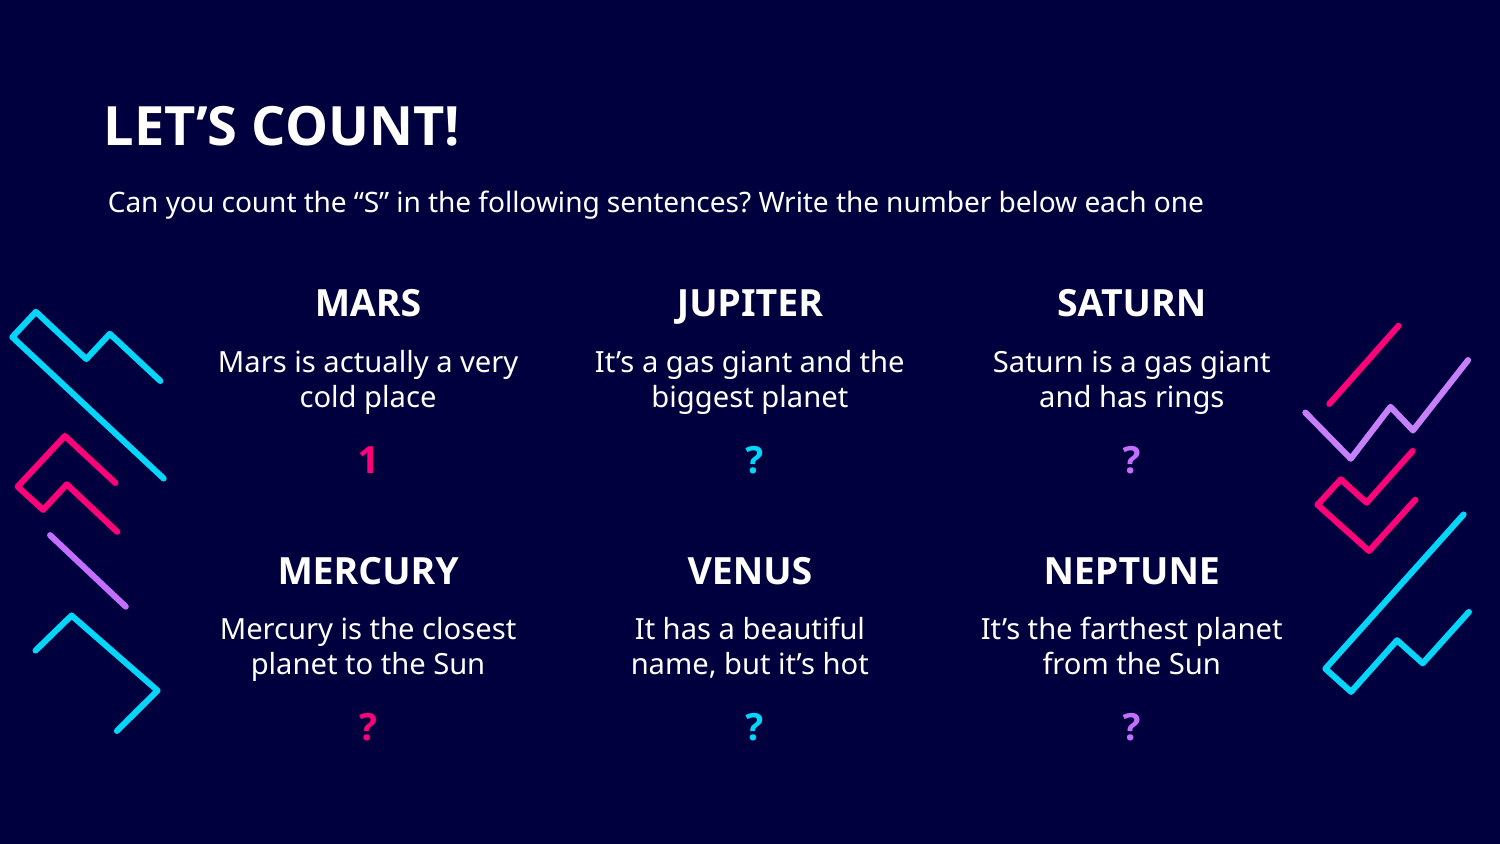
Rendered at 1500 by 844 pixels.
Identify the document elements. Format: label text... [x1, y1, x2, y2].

text_box ? [1046, 428, 1217, 488]
subtitle Mercury is the closest planet to the Sun [194, 595, 543, 690]
subtitle VENUS [576, 539, 924, 595]
subtitle Saturn is a gas giant and has rings [957, 328, 1306, 423]
subtitle MARS [194, 272, 543, 328]
title LET’S COUNT! [88, 58, 1500, 136]
text_box ? [669, 428, 840, 488]
subtitle NEPTUNE [957, 539, 1306, 595]
subtitle It’s the farthest planet from the Sun [957, 595, 1306, 690]
subtitle JUPITER [576, 272, 924, 328]
subtitle It’s a gas giant and the biggest planet [576, 328, 924, 423]
subtitle Mars is actually a very cold place [194, 328, 543, 423]
text_box ? [1046, 696, 1217, 756]
text_box ? [282, 696, 454, 756]
subtitle SATURN [957, 272, 1306, 328]
text_box ? [669, 696, 840, 756]
subtitle MERCURY [194, 539, 543, 595]
text_box 1 [282, 428, 454, 488]
text_box Can you count the “S” in the following sentences? Write the number below each one [93, 169, 1253, 240]
subtitle It has a beautiful name, but it’s hot [576, 595, 924, 690]
